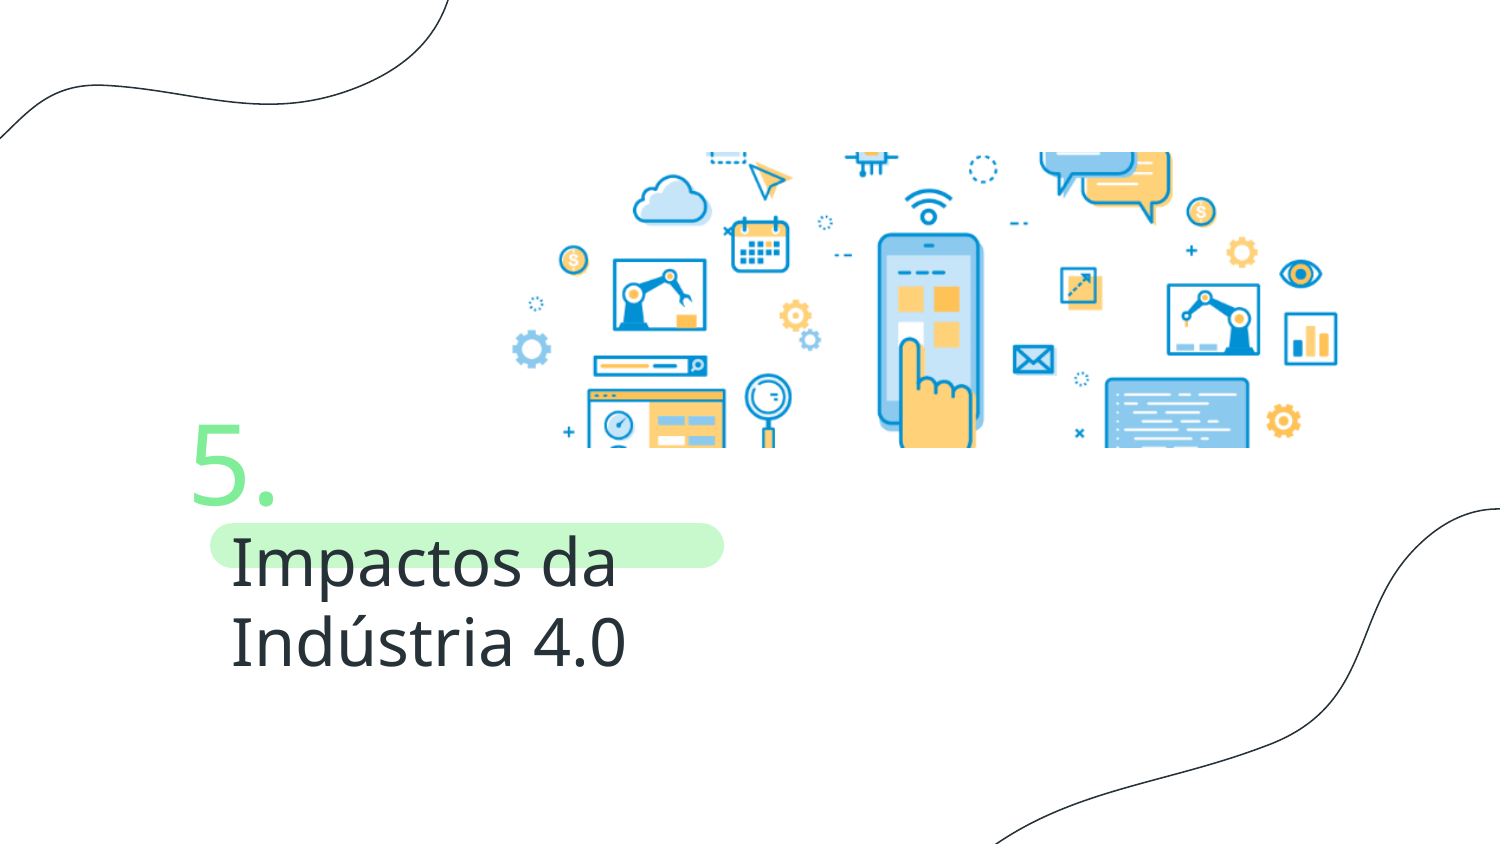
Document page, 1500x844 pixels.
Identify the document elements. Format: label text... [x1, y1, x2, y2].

text_box 5. [172, 378, 324, 597]
title Impactos da Indústria 4.0 [216, 504, 709, 624]
picture [590, 392, 722, 399]
picture [748, 377, 789, 417]
picture [859, 152, 884, 161]
picture [1108, 381, 1246, 449]
picture [902, 341, 969, 449]
picture [591, 402, 722, 449]
picture [765, 430, 772, 449]
picture [433, 152, 1439, 449]
picture [1043, 152, 1131, 187]
text_box [709, 524, 725, 567]
